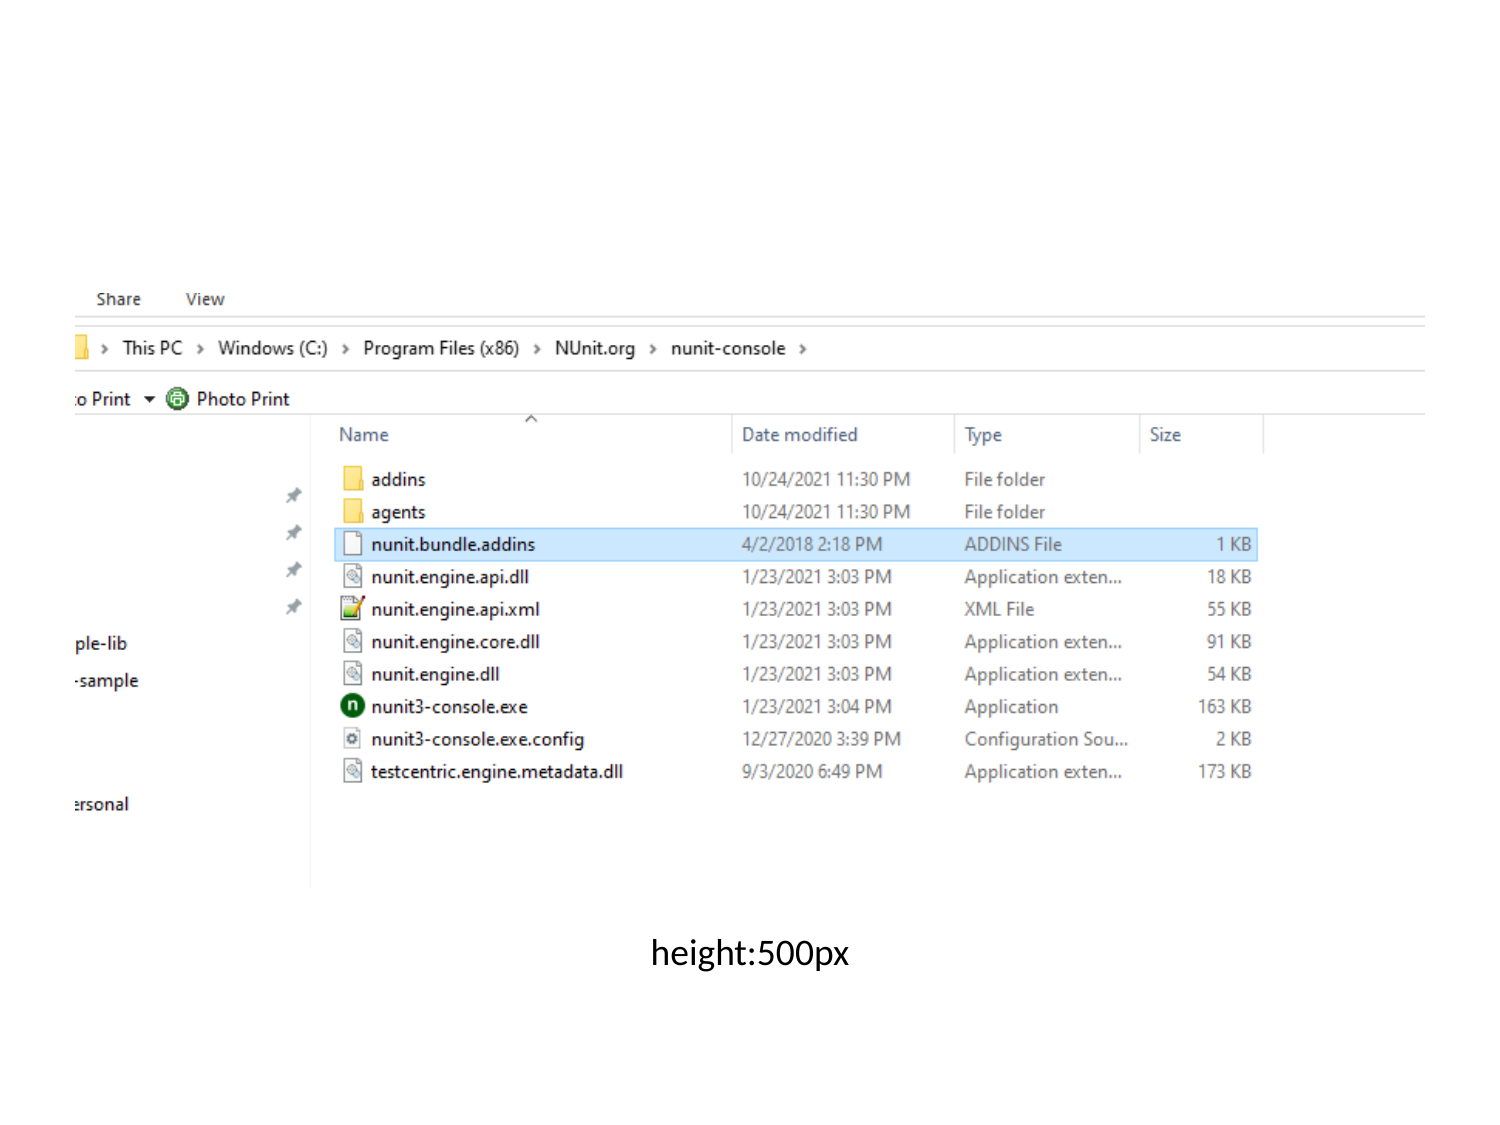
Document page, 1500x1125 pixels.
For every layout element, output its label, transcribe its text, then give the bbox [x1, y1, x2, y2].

picture [74, 293, 1426, 888]
text_box height:500px [74, 920, 1425, 1005]
